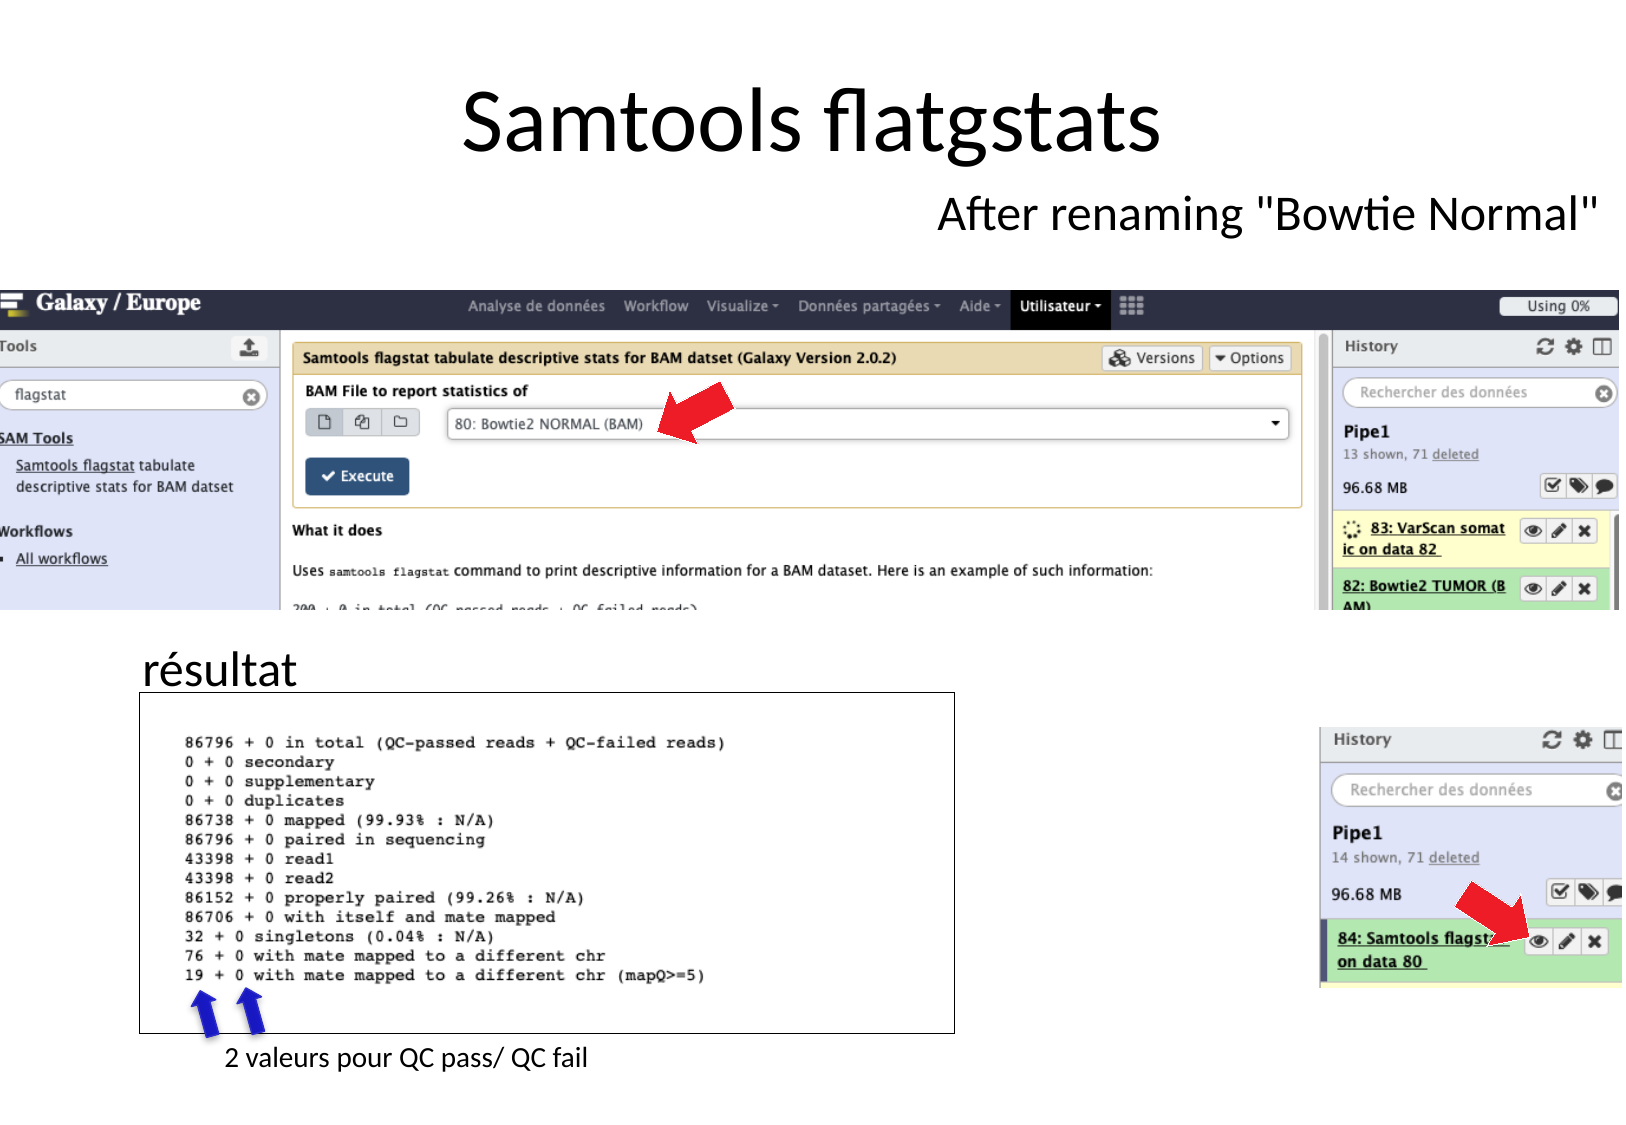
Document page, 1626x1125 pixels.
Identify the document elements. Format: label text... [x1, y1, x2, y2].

text_box 2 valeurs pour QC pass/ QC fail [209, 1030, 604, 1081]
text_box [190, 997, 219, 1039]
text_box résultat [127, 629, 313, 704]
picture [0, 290, 1619, 610]
text_box [236, 997, 265, 1030]
text_box [139, 692, 955, 1034]
picture [178, 727, 1622, 988]
title Samtools flatgstats [121, 66, 1504, 163]
text_box After renaming "Bowtie Normal" [922, 172, 1615, 248]
